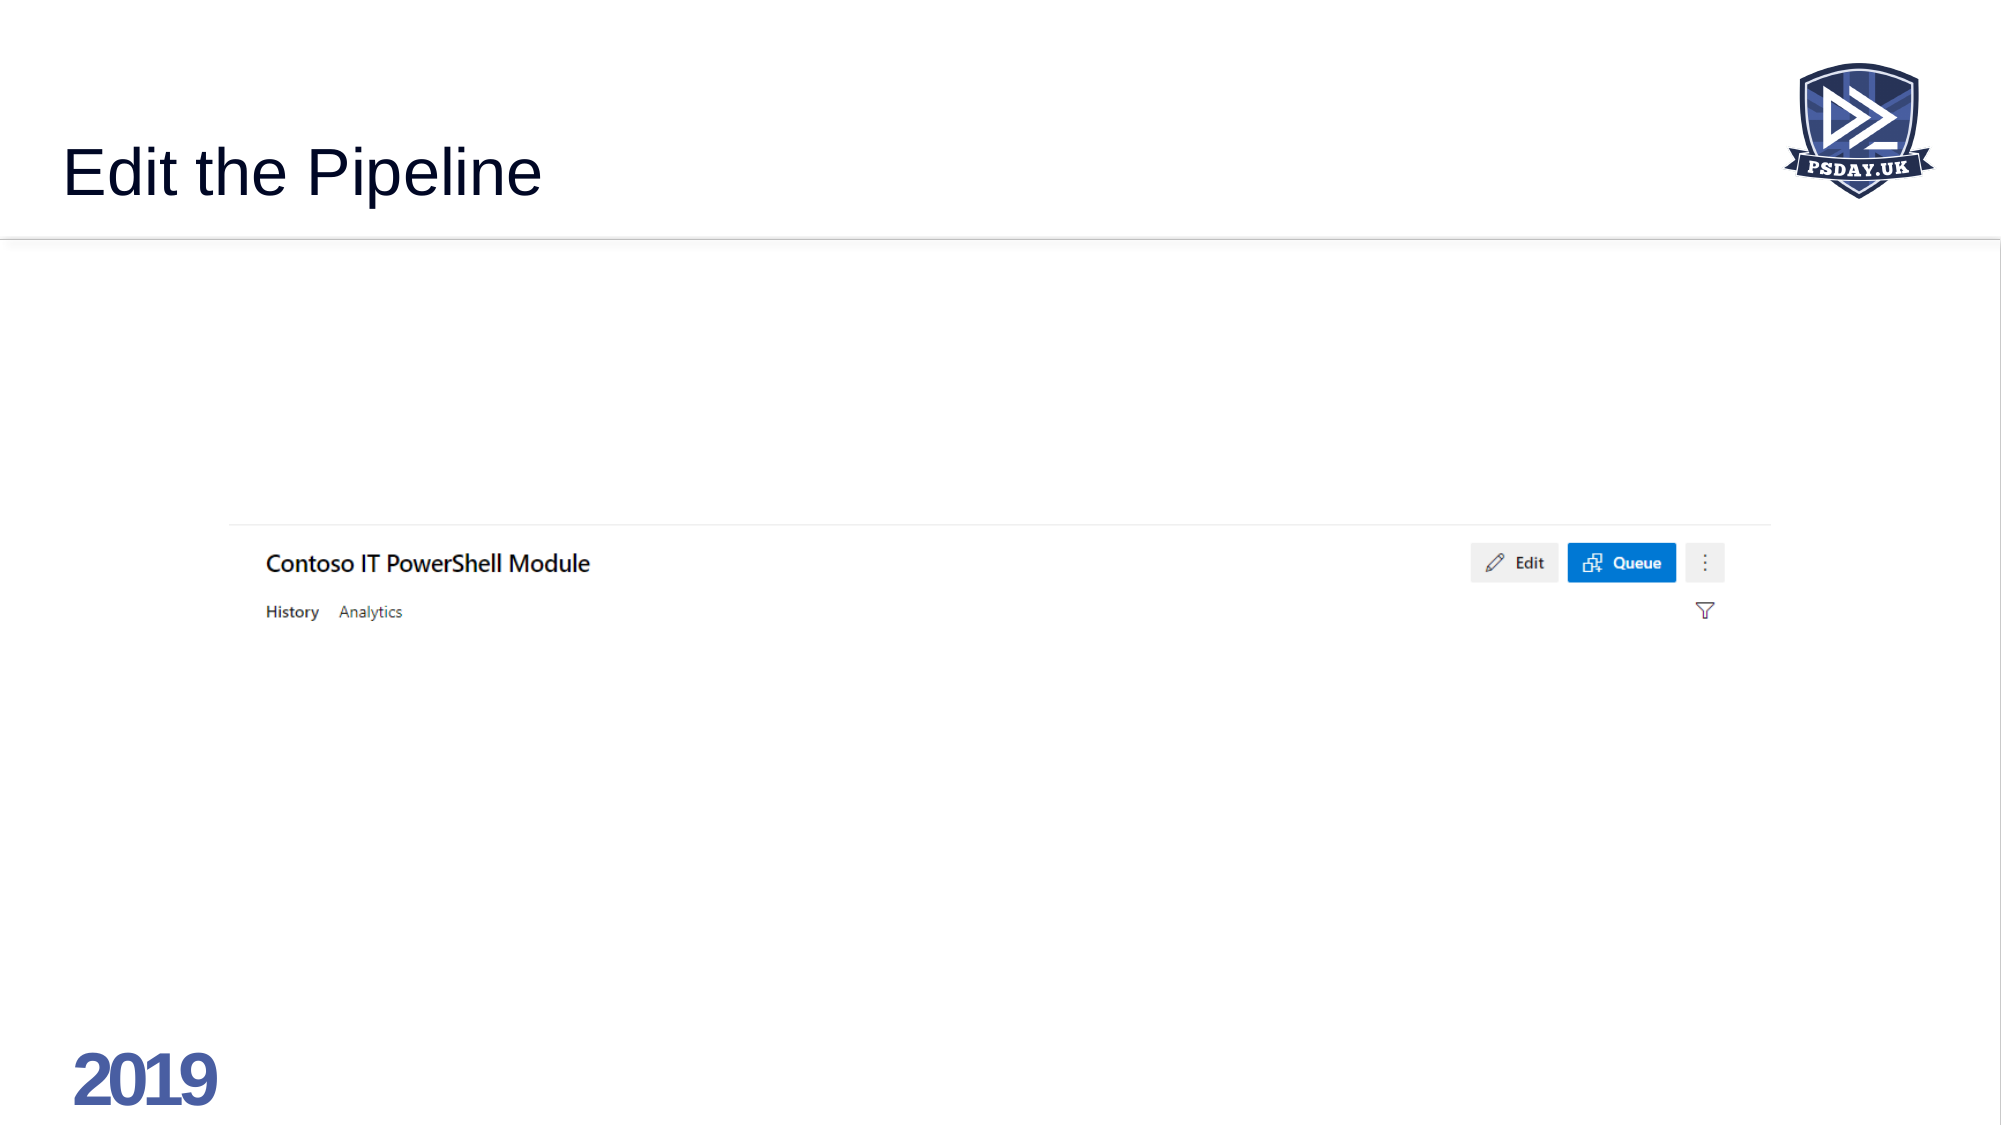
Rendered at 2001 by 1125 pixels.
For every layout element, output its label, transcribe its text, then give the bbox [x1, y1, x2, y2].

picture [1781, 53, 1937, 209]
title Edit the Pipeline [62, 128, 1772, 209]
picture [229, 522, 1771, 635]
